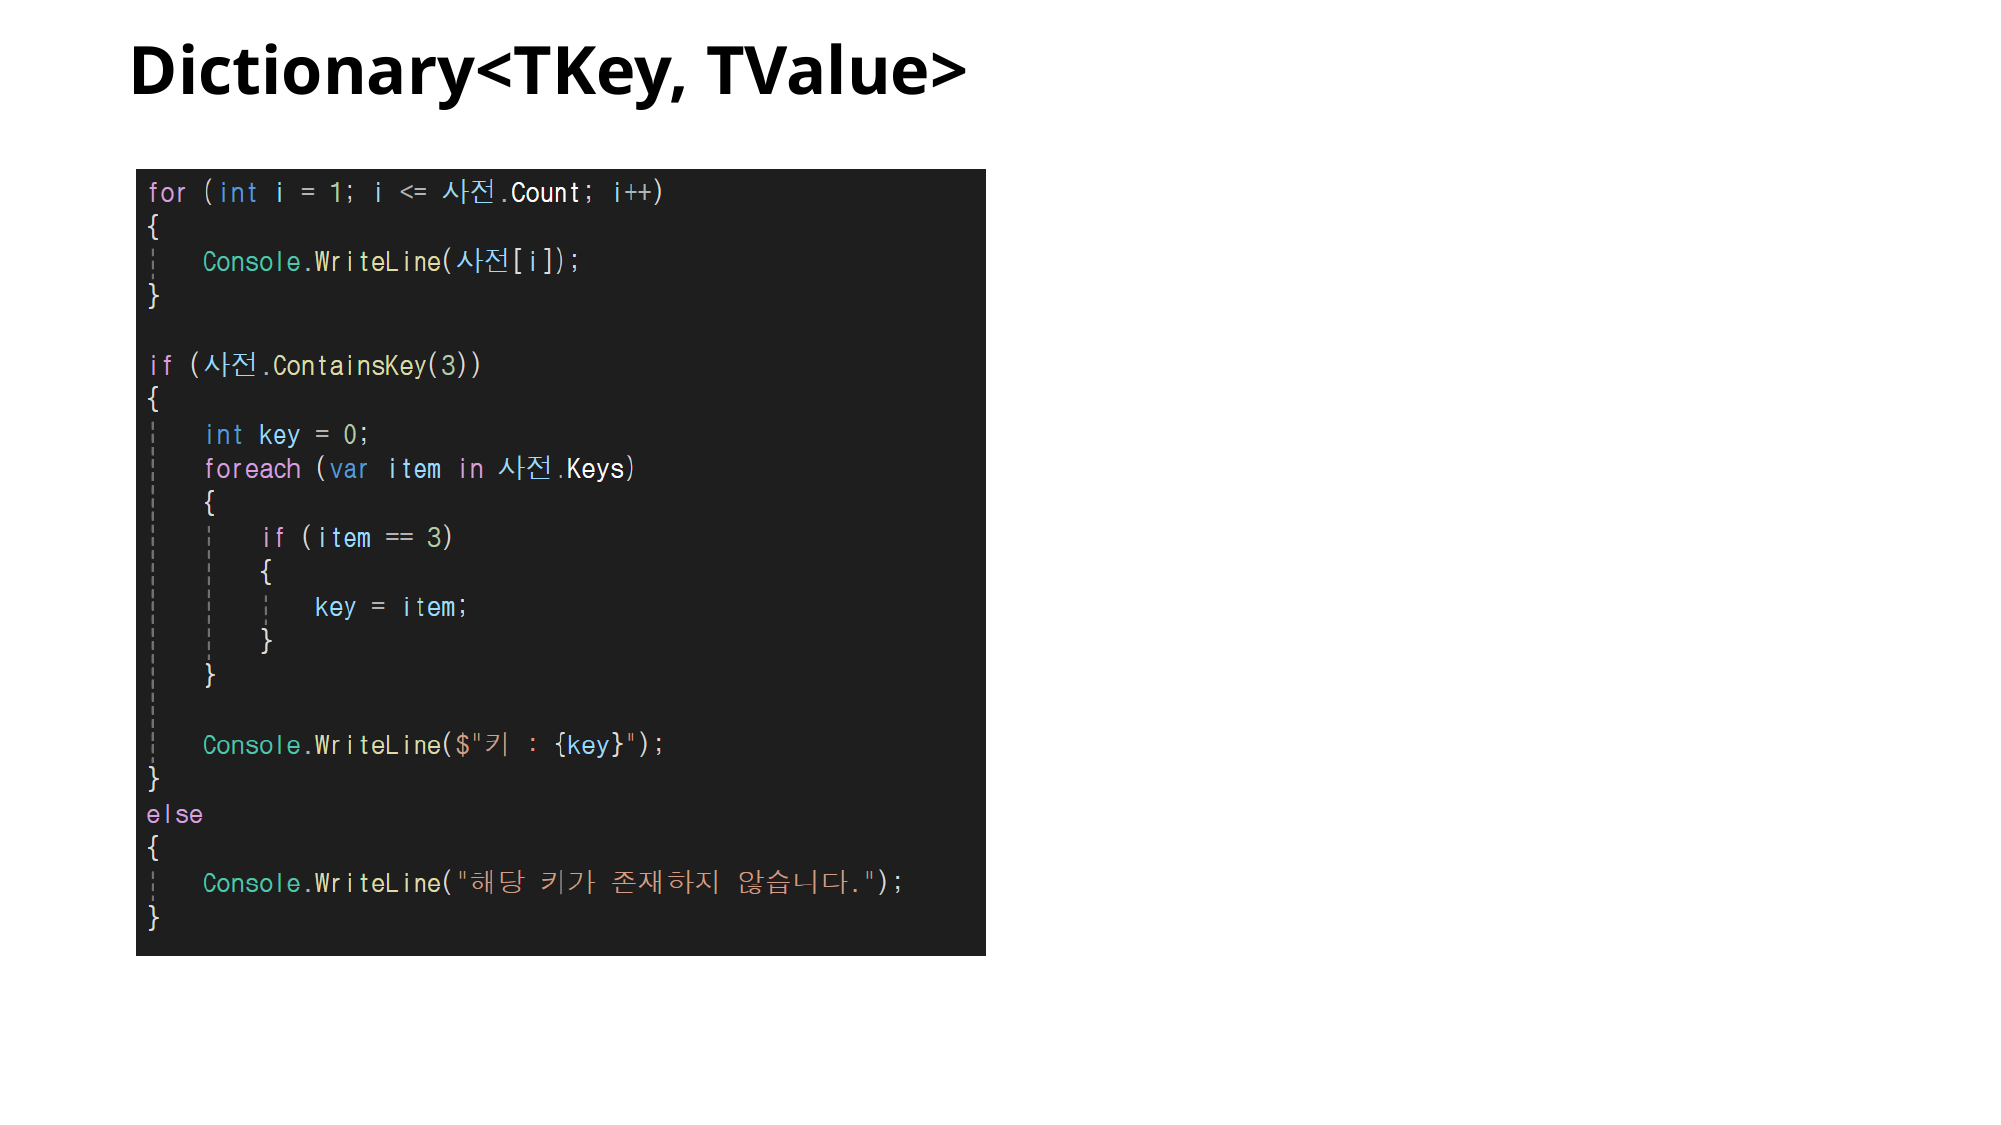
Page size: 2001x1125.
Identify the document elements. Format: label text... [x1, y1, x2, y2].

picture [135, 168, 987, 957]
text_box Dictionary<TKey, TValue> [114, 20, 1178, 116]
